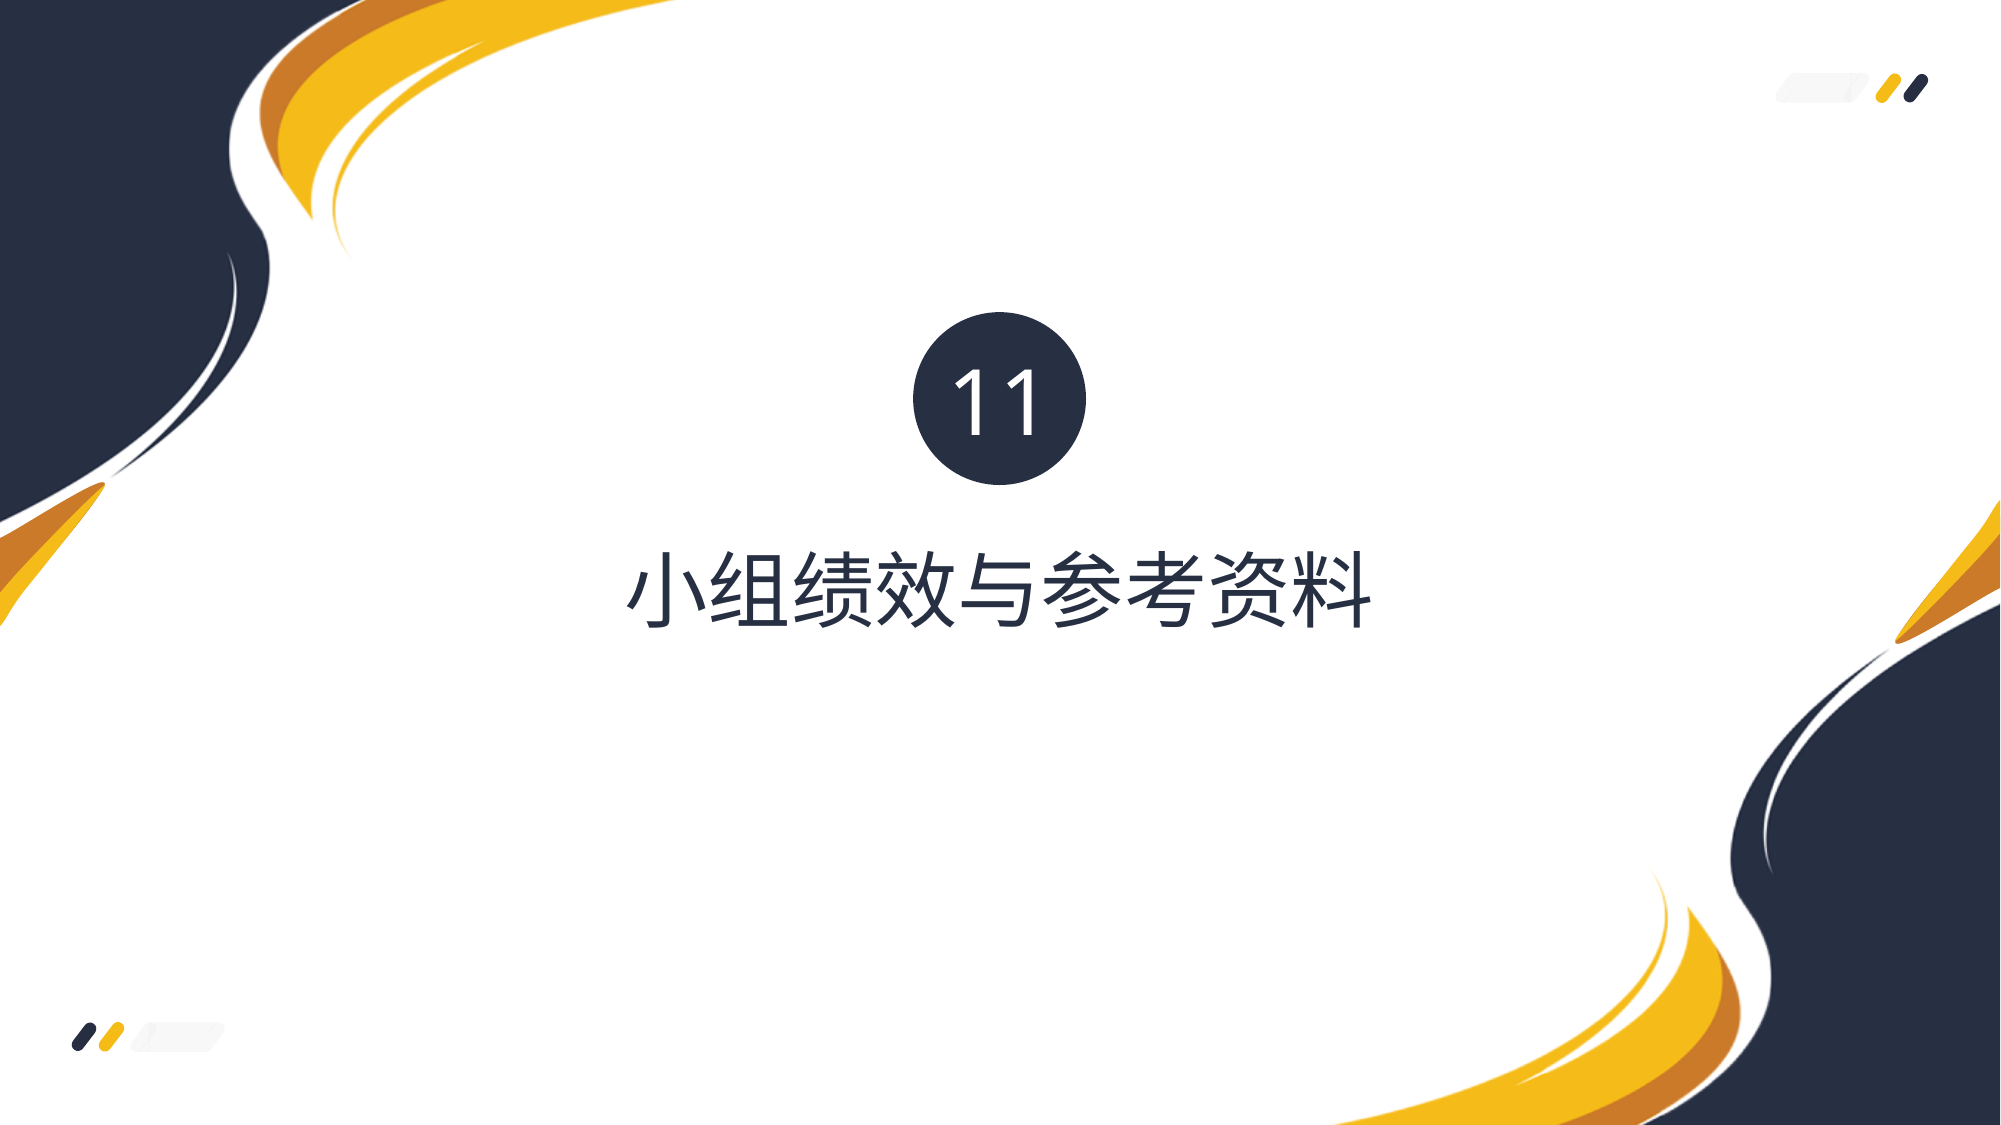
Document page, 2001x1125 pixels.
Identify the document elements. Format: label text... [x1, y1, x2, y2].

text_box 11 [912, 311, 1088, 487]
picture [0, 0, 677, 525]
picture [1324, 602, 2000, 1125]
text_box 小组绩效与参考资料 [609, 530, 1389, 646]
